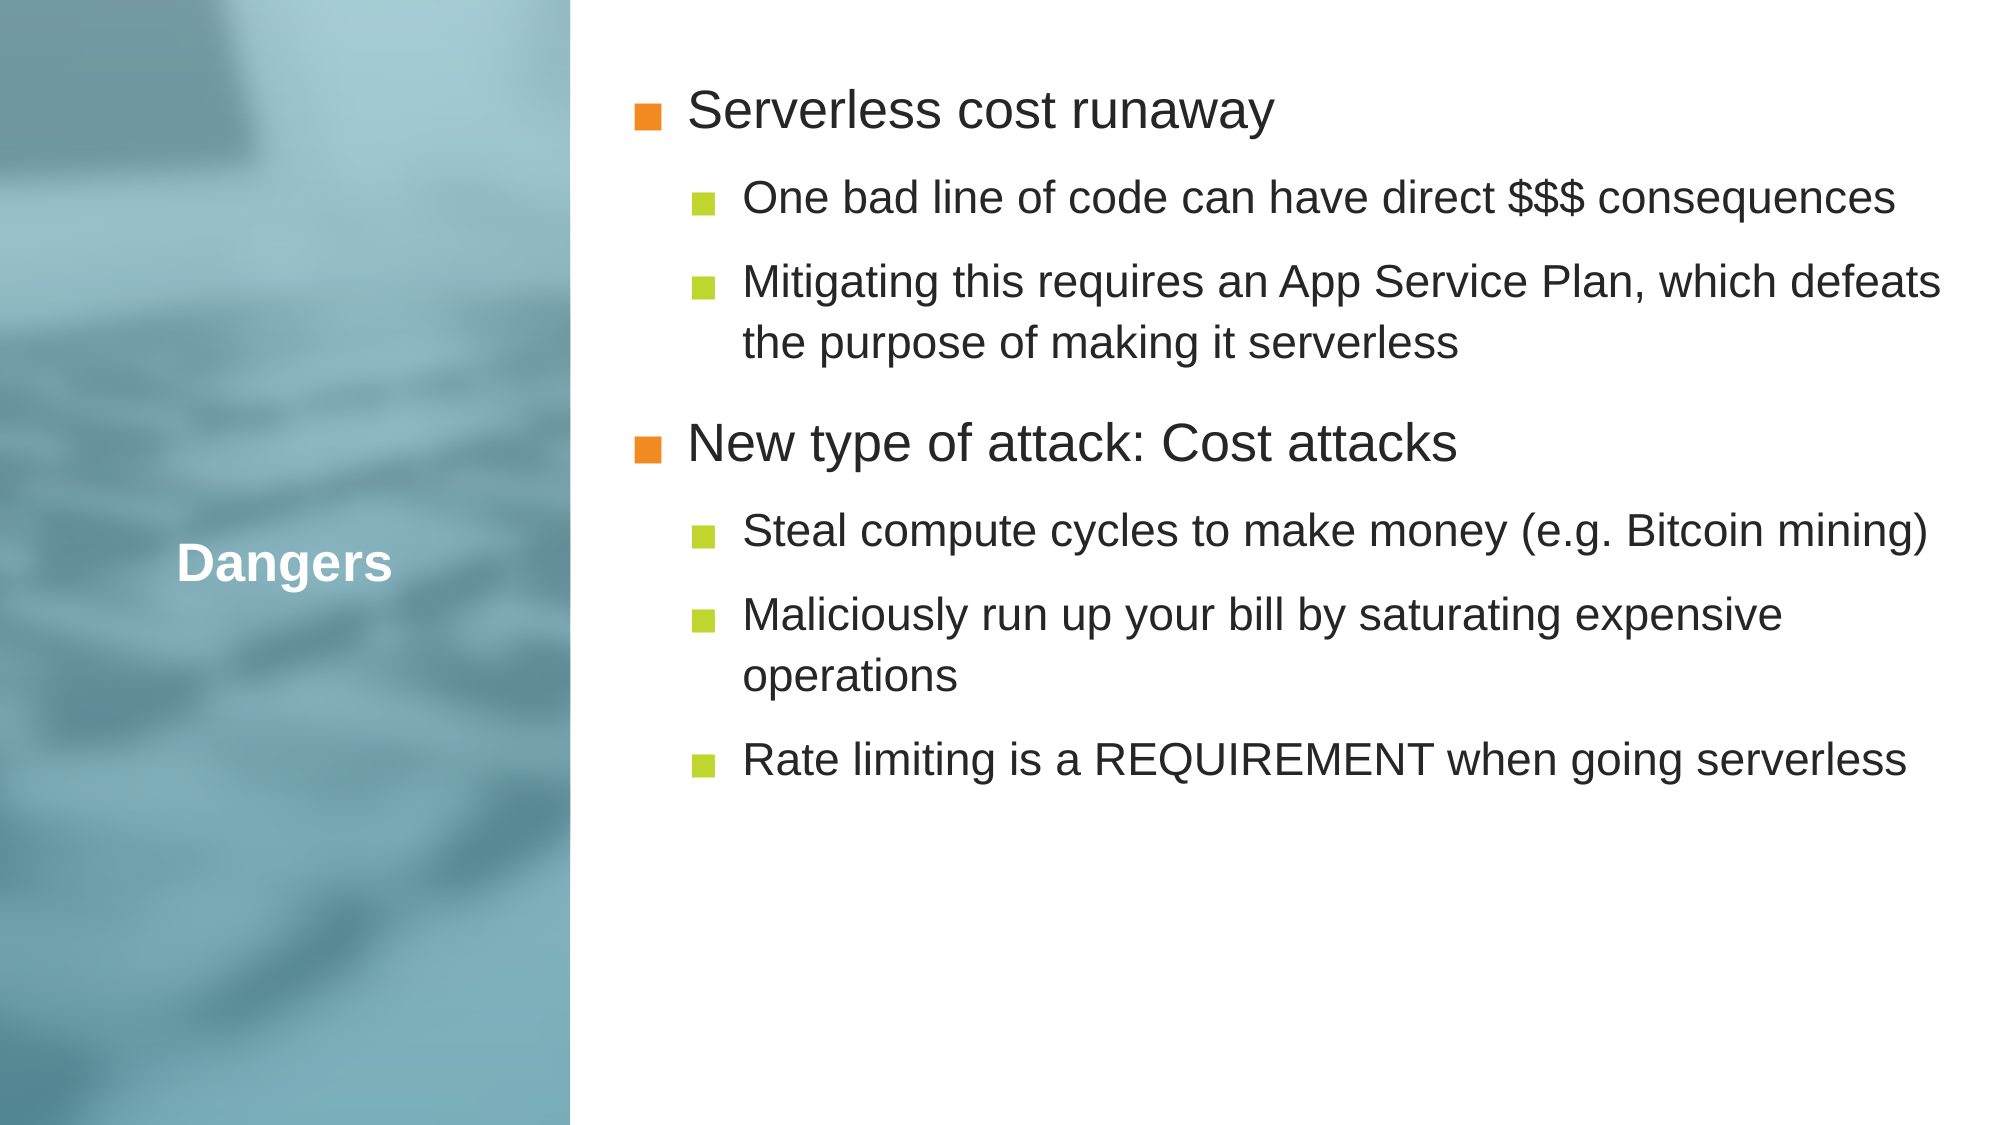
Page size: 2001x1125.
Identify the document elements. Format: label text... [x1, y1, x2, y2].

picture [0, 0, 571, 1125]
title Dangers [66, 139, 504, 989]
text_box Serverless cost runaway One bad line of code can have direct $$$ consequences Mitigating this requires an App Service Plan, which defeats the purpose of making it serverless New type of attack: Cost attacks Steal compute cycles to make money (e.g. Bitcoin mining) Maliciously run up your bill by saturating expensive operations Rate limiting is a REQUIREMENT when going serverless [614, 60, 1972, 1104]
